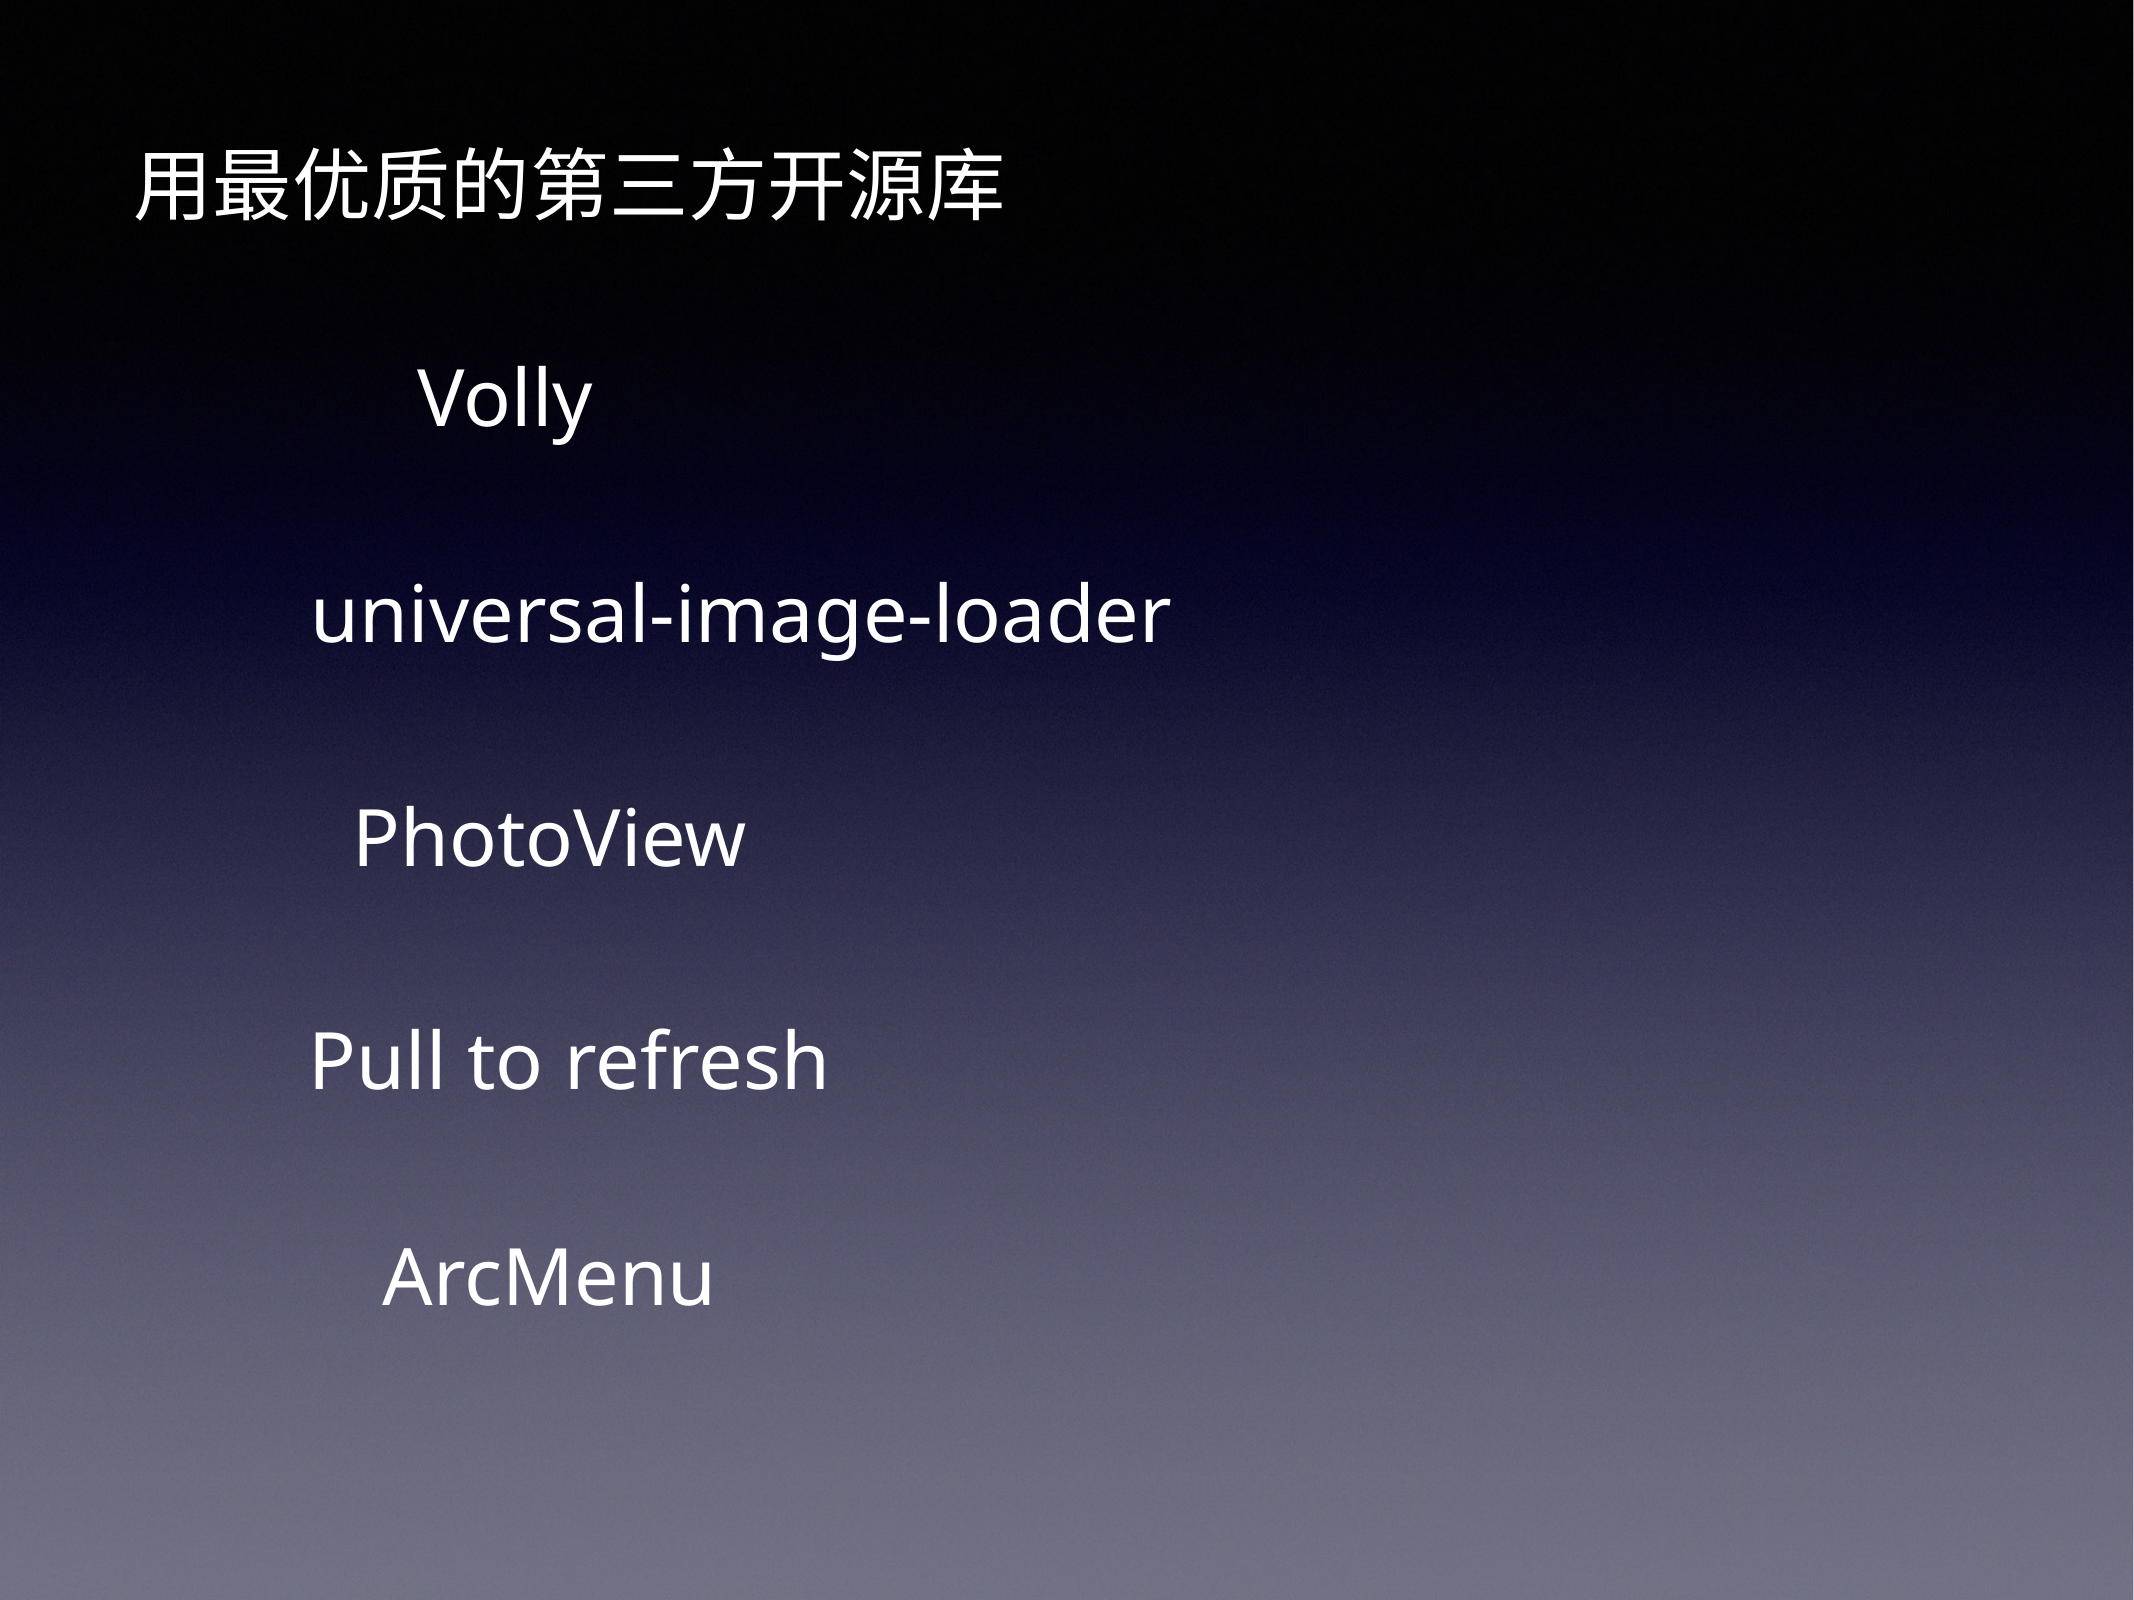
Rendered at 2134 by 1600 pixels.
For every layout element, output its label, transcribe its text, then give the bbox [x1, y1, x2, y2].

text_box PhotoView [344, 778, 756, 891]
text_box Pull to refresh [300, 1002, 839, 1115]
text_box Volly [409, 339, 602, 451]
picture [0, 0, 2134, 1600]
text_box ArcMenu [374, 1217, 726, 1330]
text_box universal-image-loader [302, 554, 1182, 667]
text_box 用最优质的第三方开源库 [125, 126, 1014, 239]
